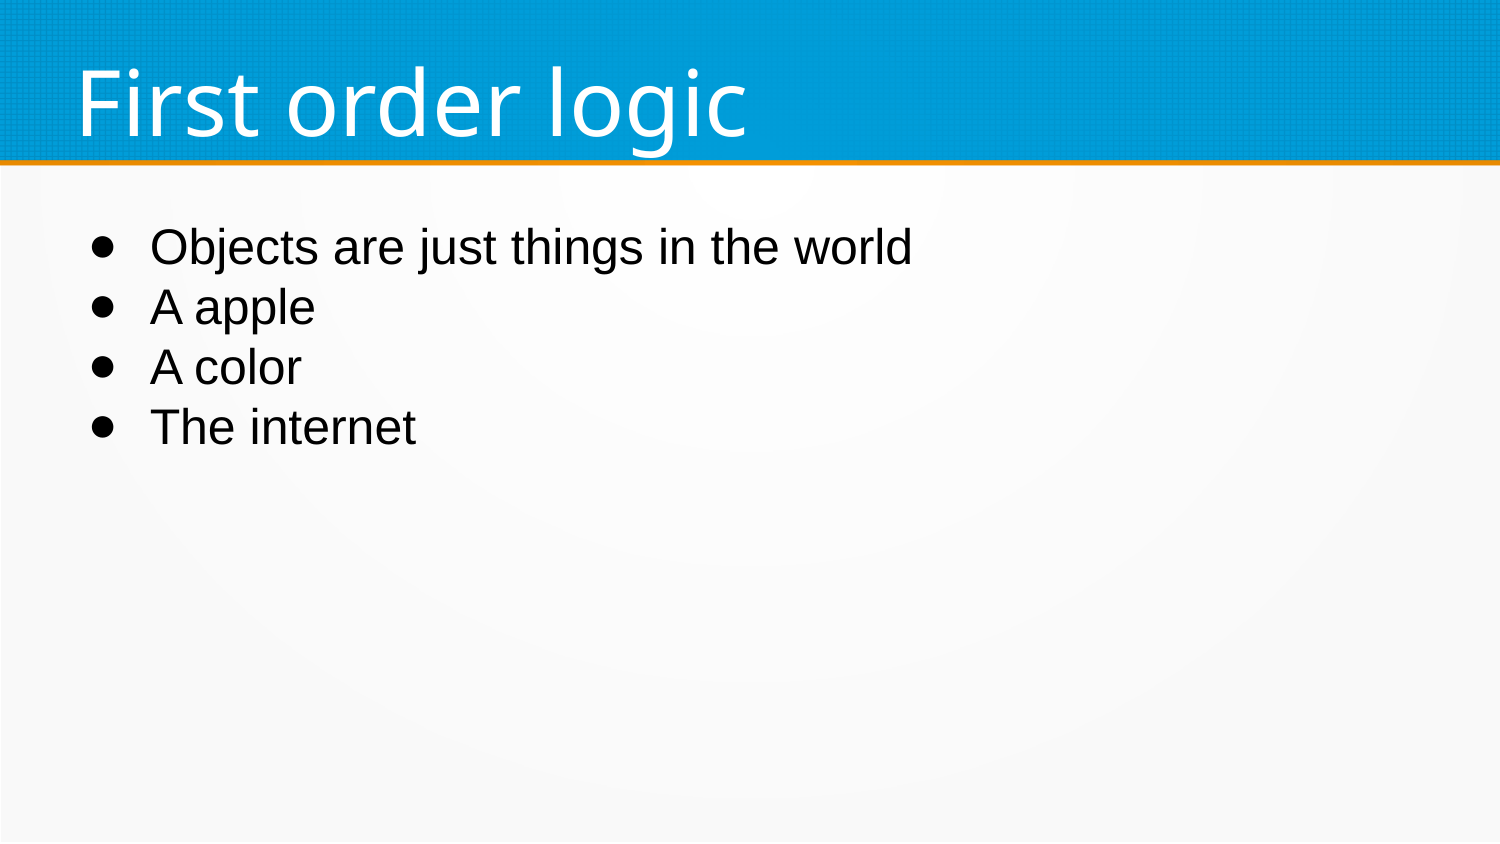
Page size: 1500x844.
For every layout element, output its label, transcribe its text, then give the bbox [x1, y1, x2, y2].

text_box Objects are just things in the world A apple A color The internet [74, 214, 1418, 735]
text_box First order logic [74, 13, 1425, 155]
picture [0, 161, 1500, 844]
